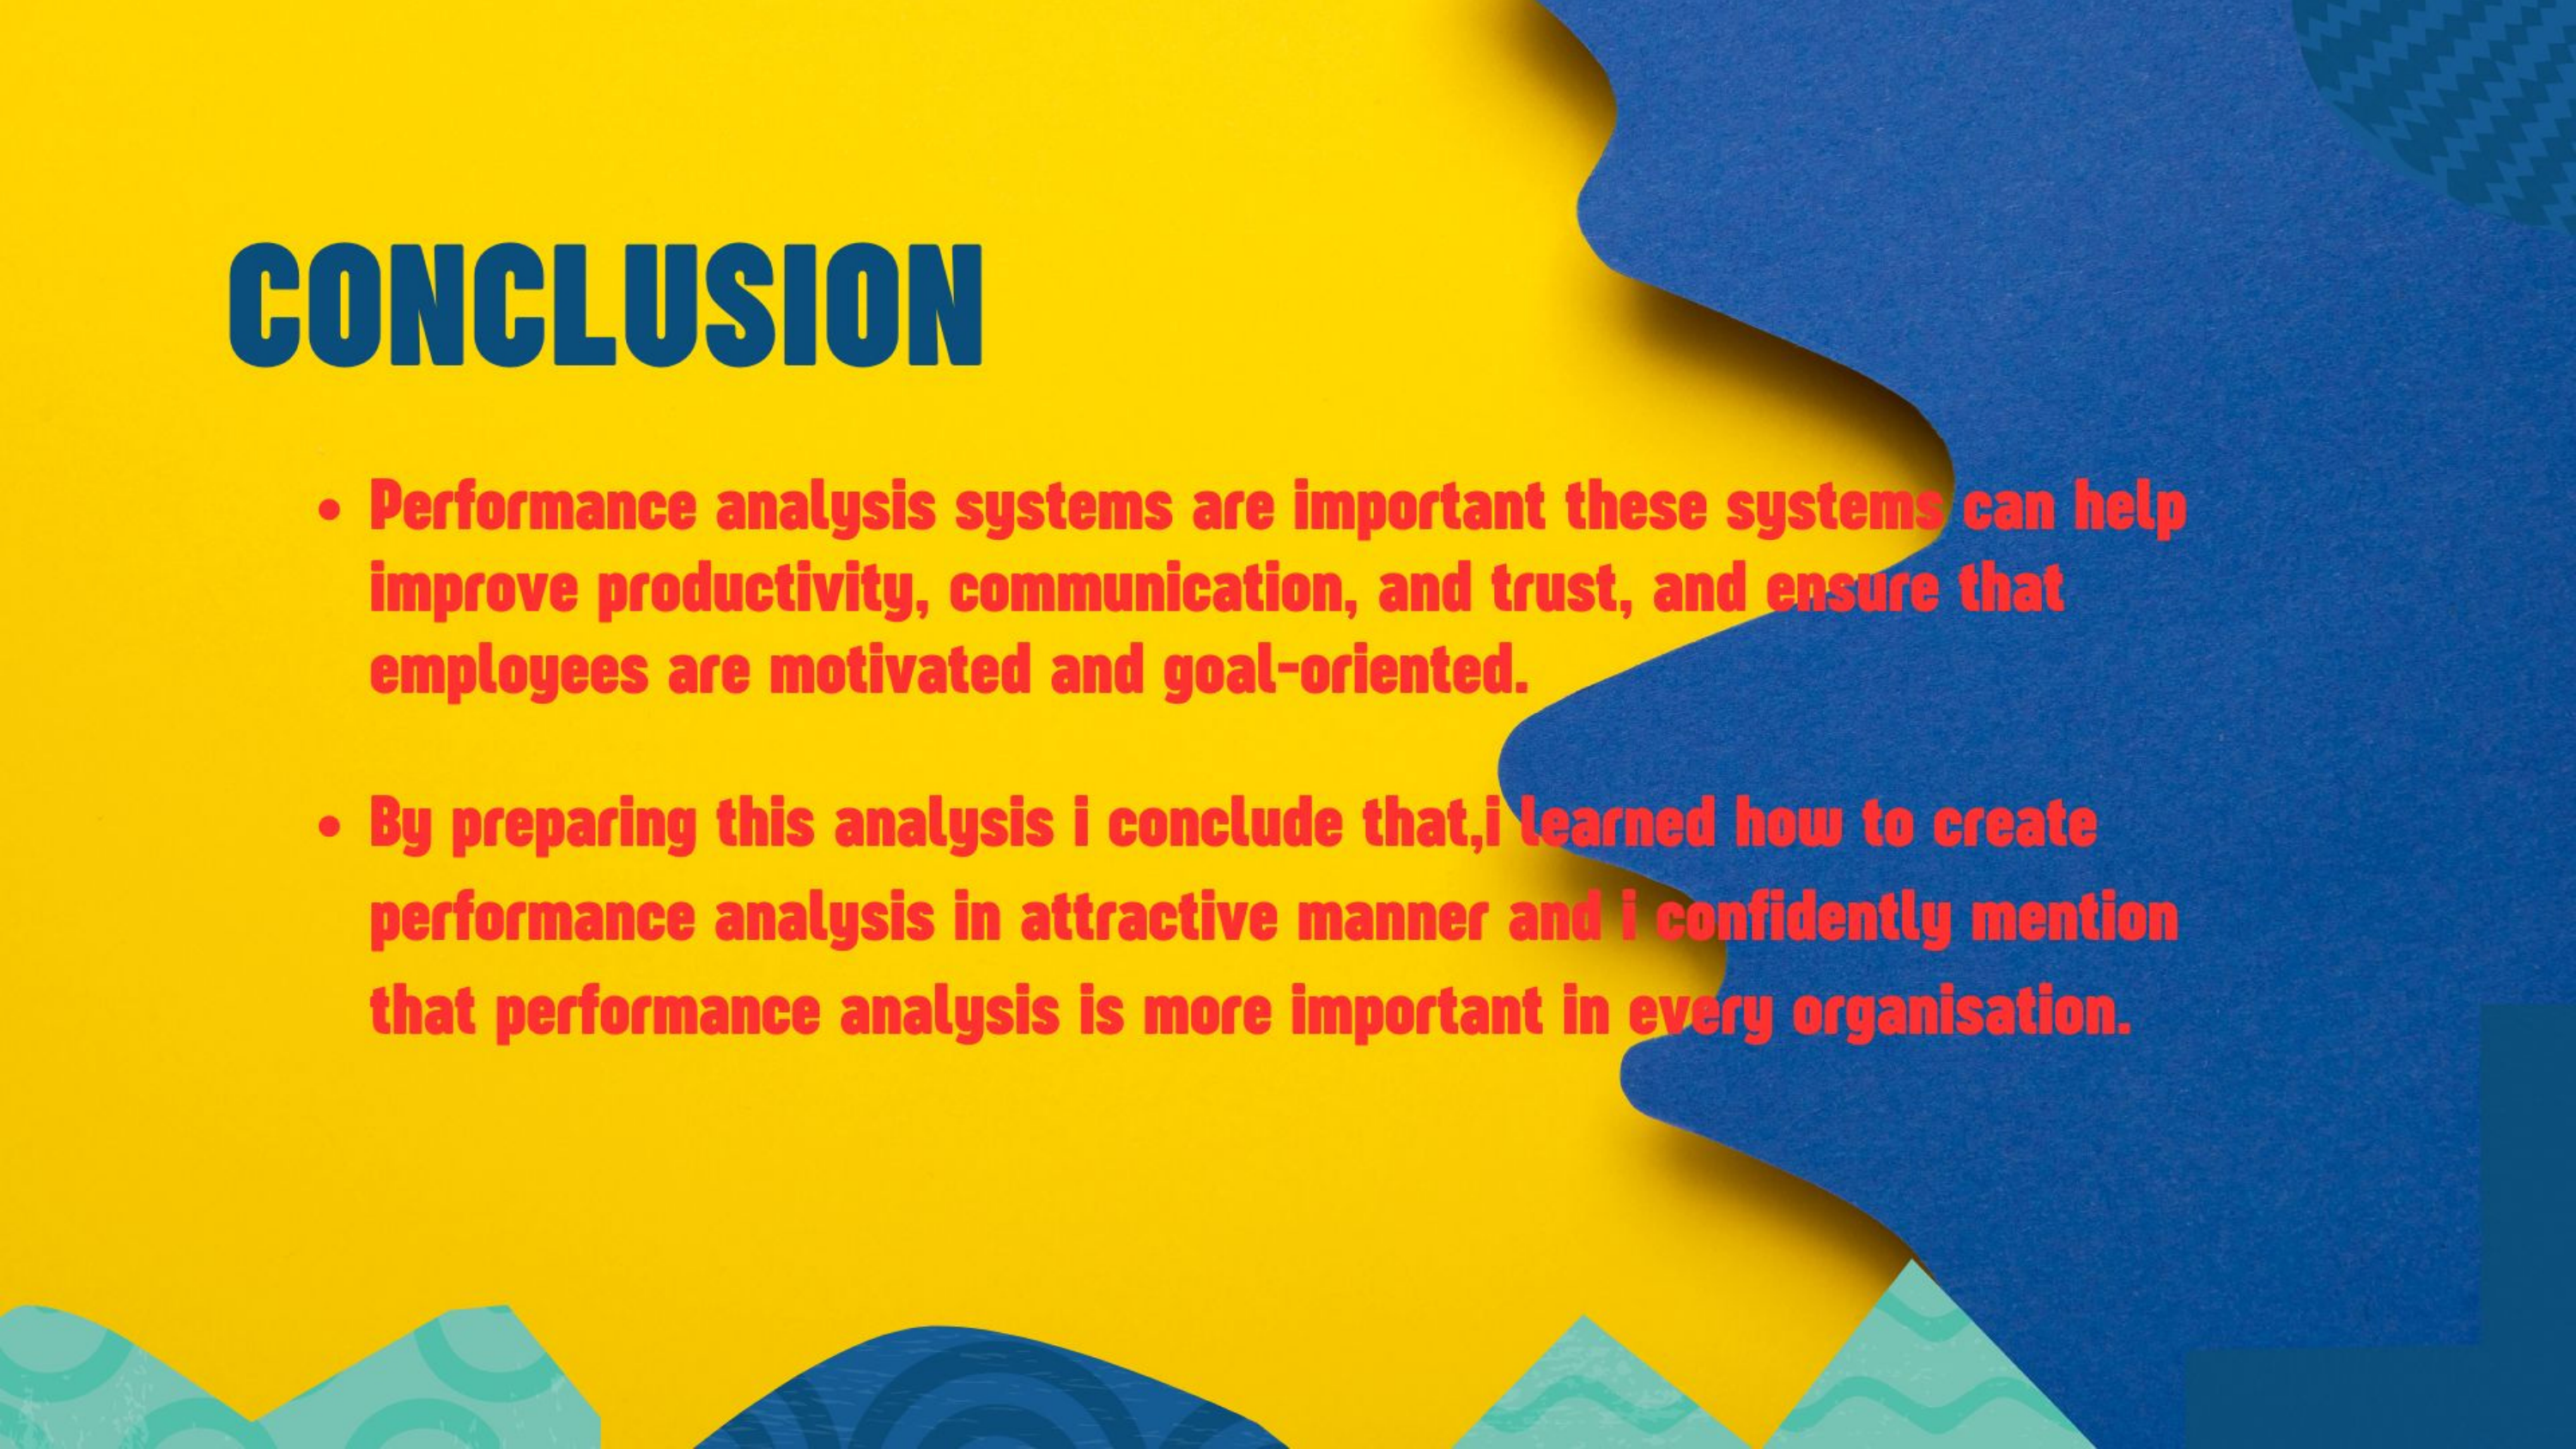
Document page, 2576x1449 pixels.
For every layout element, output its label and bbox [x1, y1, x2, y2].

text_box [0, 0, 2576, 1449]
